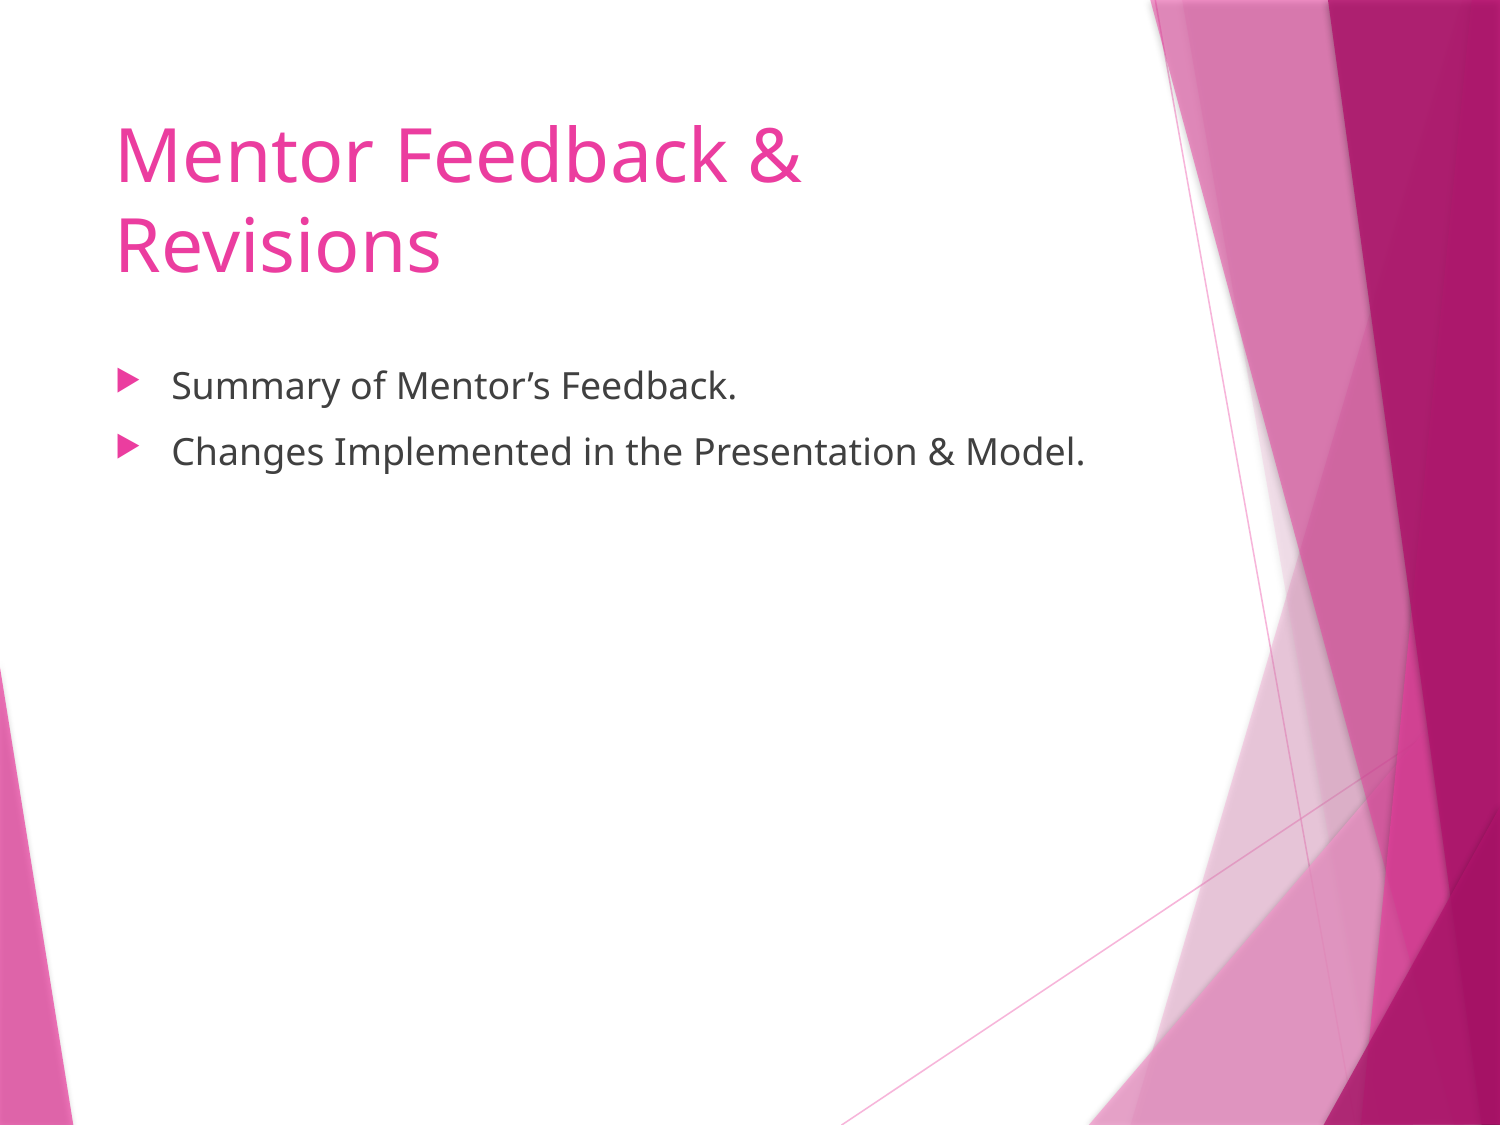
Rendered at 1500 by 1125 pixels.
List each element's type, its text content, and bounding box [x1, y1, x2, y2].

title Mentor Feedback & Revisions [99, 99, 1142, 317]
list Summary of Mentor’s Feedback. Changes Implemented in the Presentation & Model. [99, 354, 1142, 992]
